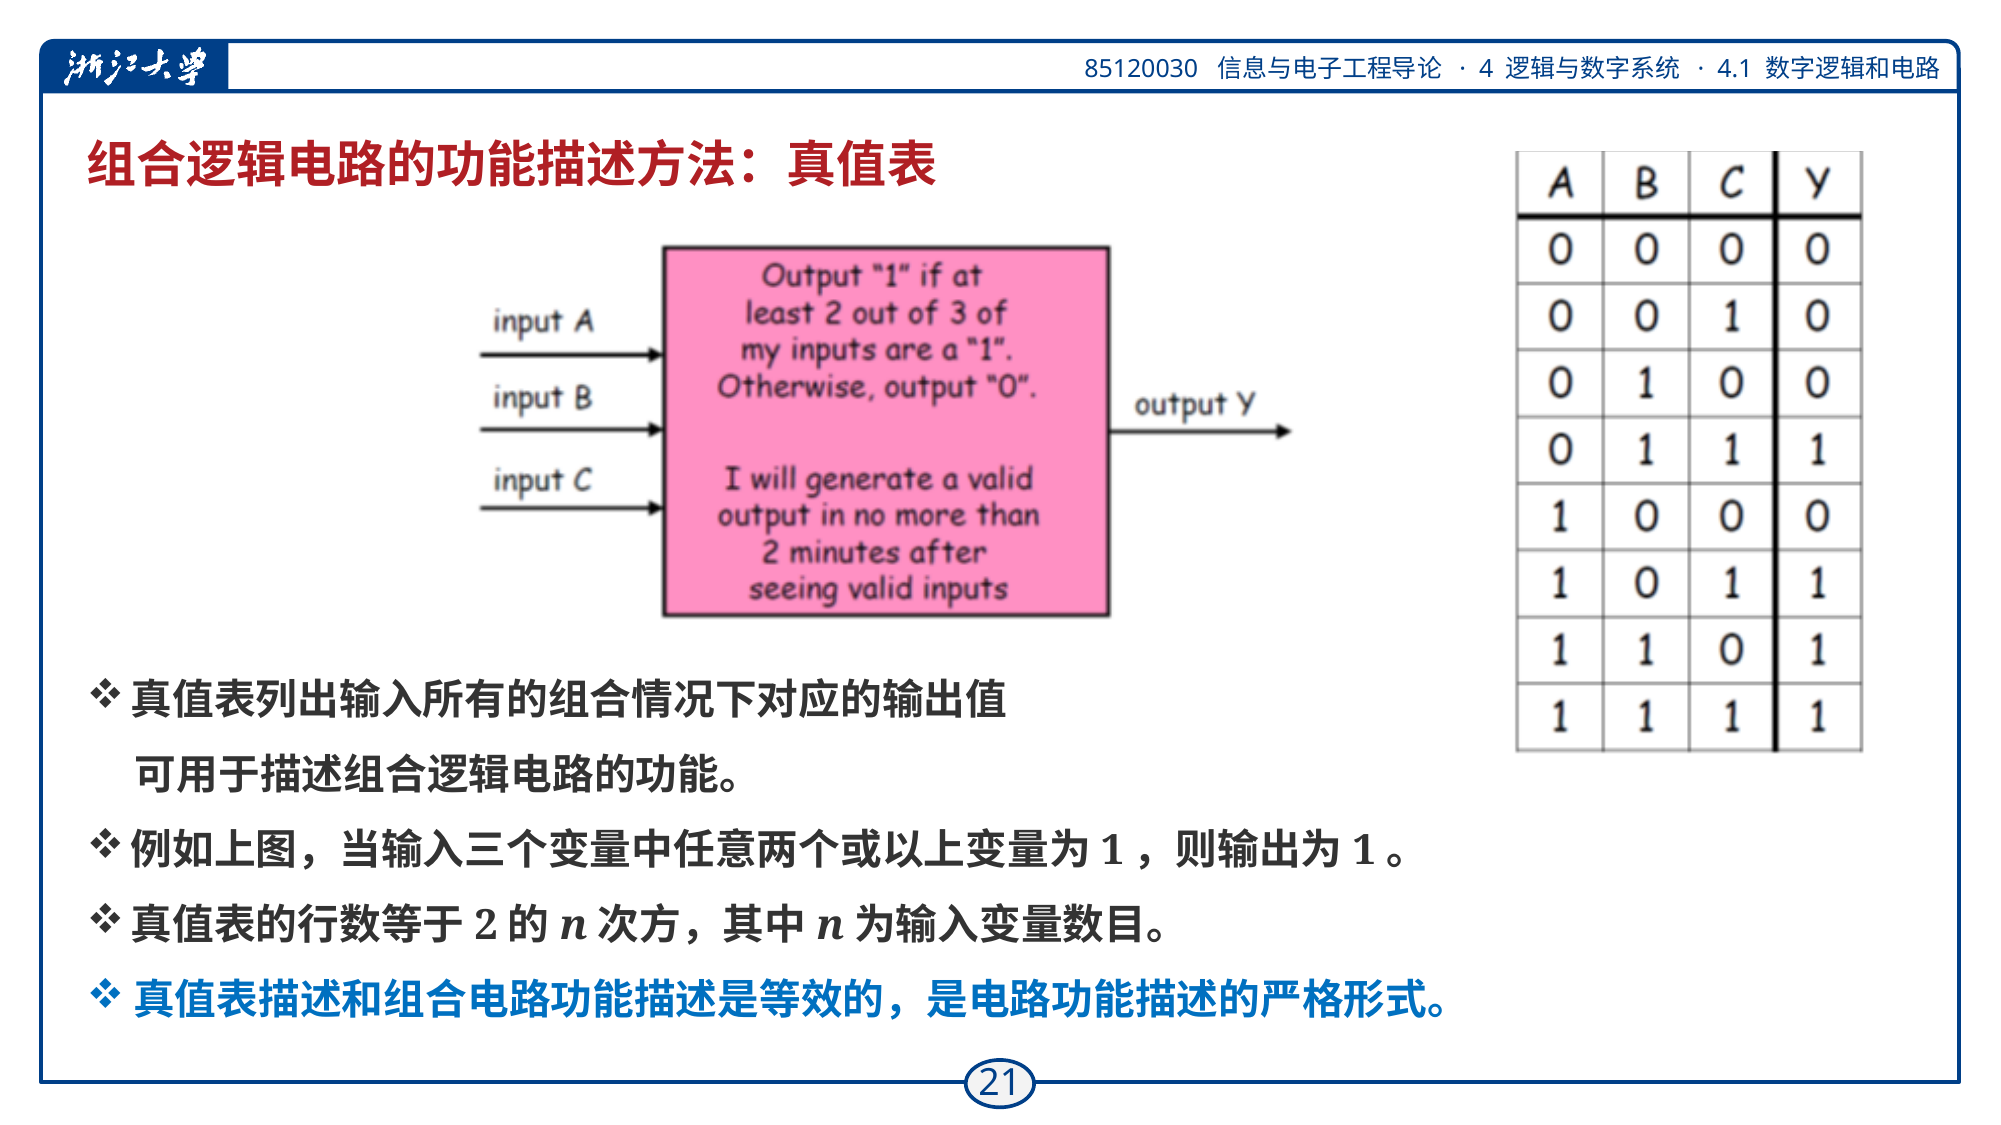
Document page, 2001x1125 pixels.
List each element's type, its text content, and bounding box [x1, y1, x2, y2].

title 组合逻辑电路的功能描述方法：真值表 [72, 125, 1926, 198]
picture [55, 39, 215, 91]
list 真值表列出输入所有的组合情况下对应的输出值 可用于描述组合逻辑电路的功能。 例如上图，当输入三个变量中任意两个或以上变量为1，则输出为1。 真值表的行数等于2的n次方，其中n为输入变量数目。 真值表描述和组合电路功能描述是等效的，是电路功能描述的严格形式。 [72, 640, 1692, 1048]
picture [1501, 150, 1882, 760]
picture [441, 233, 1312, 639]
